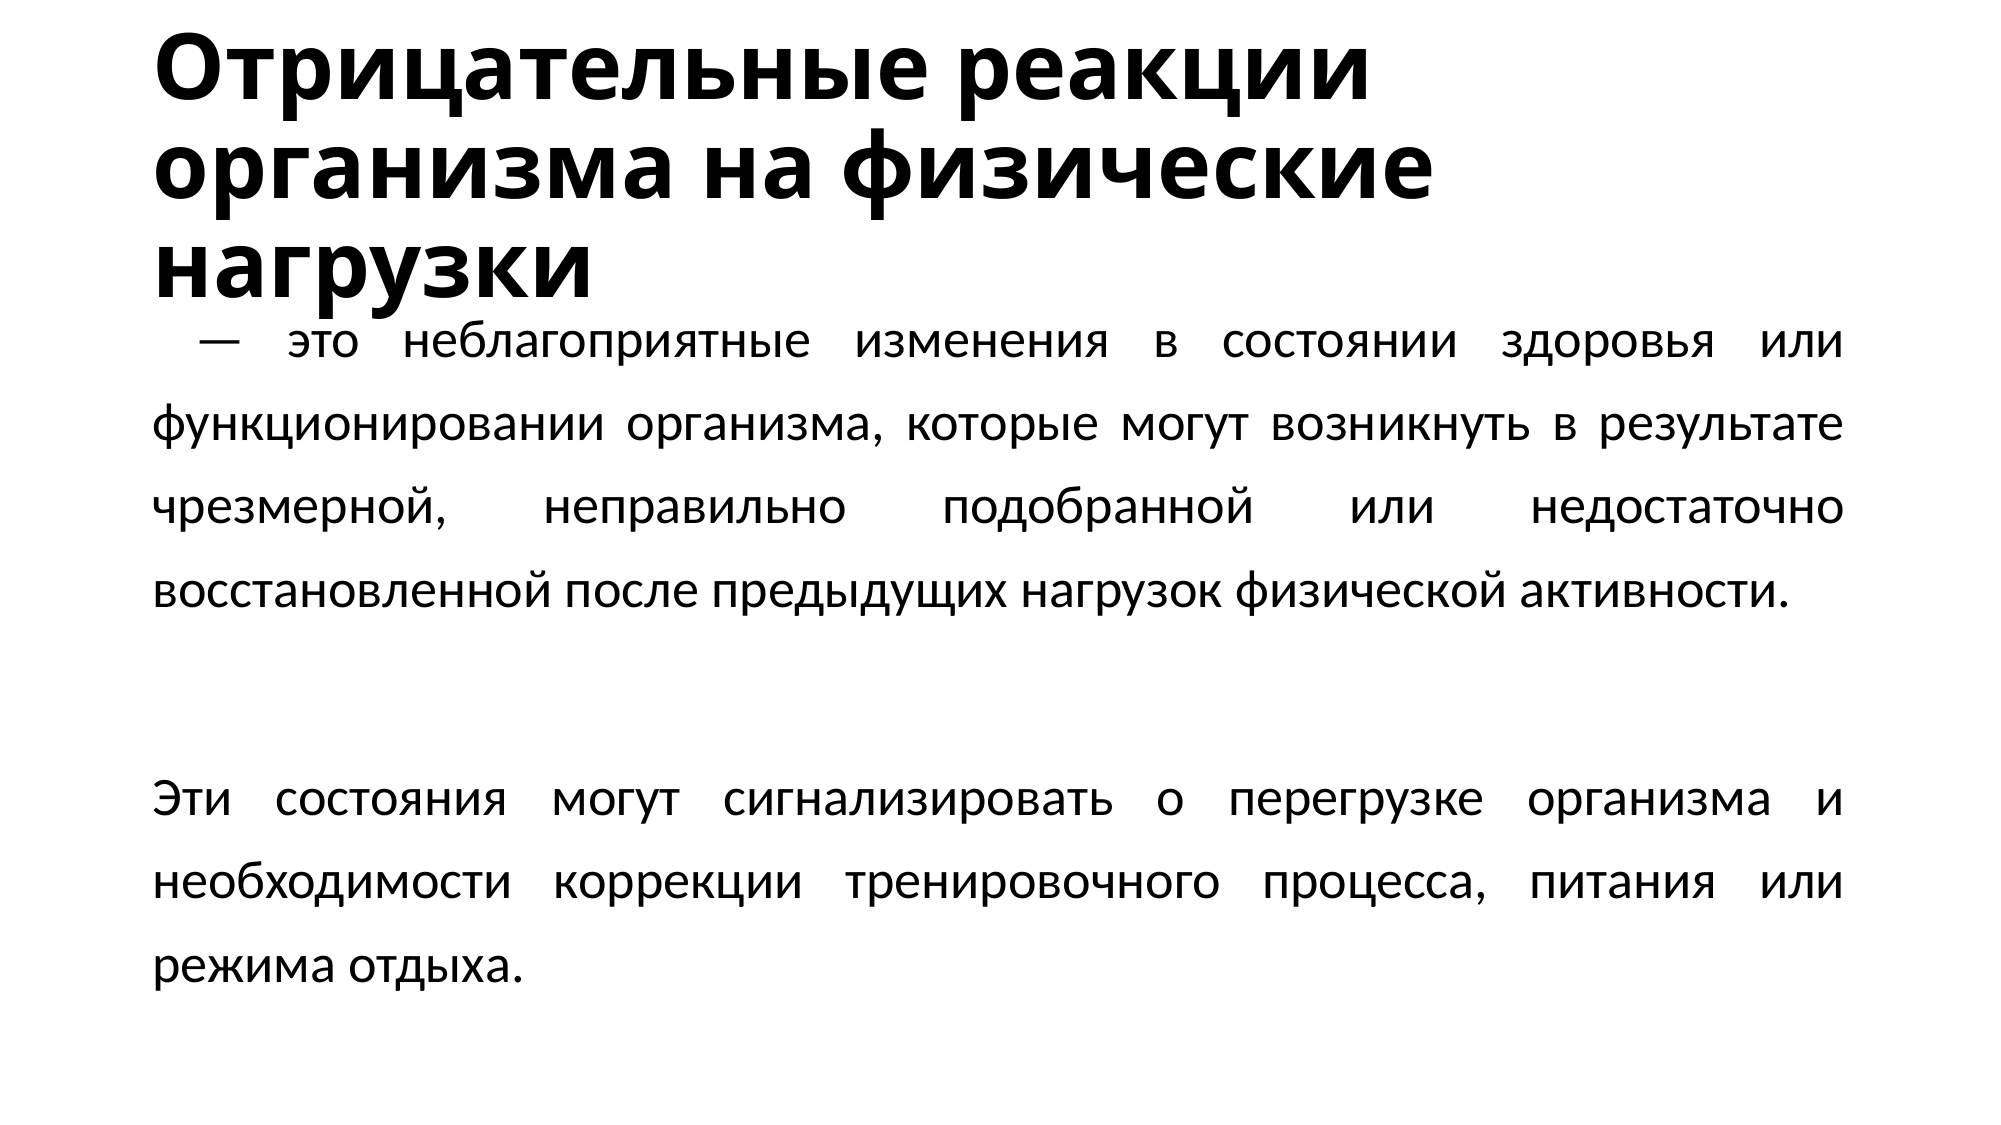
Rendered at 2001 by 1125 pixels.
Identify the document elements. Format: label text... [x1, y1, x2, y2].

list — это неблагоприятные изменения в состоянии здоровья или функционировании организма, которые могут возникнуть в результате чрезмерной, неправильно подобранной или недостаточно восстановленной после предыдущих нагрузок физической активности. Эти состояния могут сигнализировать о перегрузке организма и необходимости коррекции тренировочного процесса, питания или режима отдыха. [137, 277, 1863, 1066]
title Отрицательные реакции организма на физические нагрузки [137, 59, 1863, 277]
